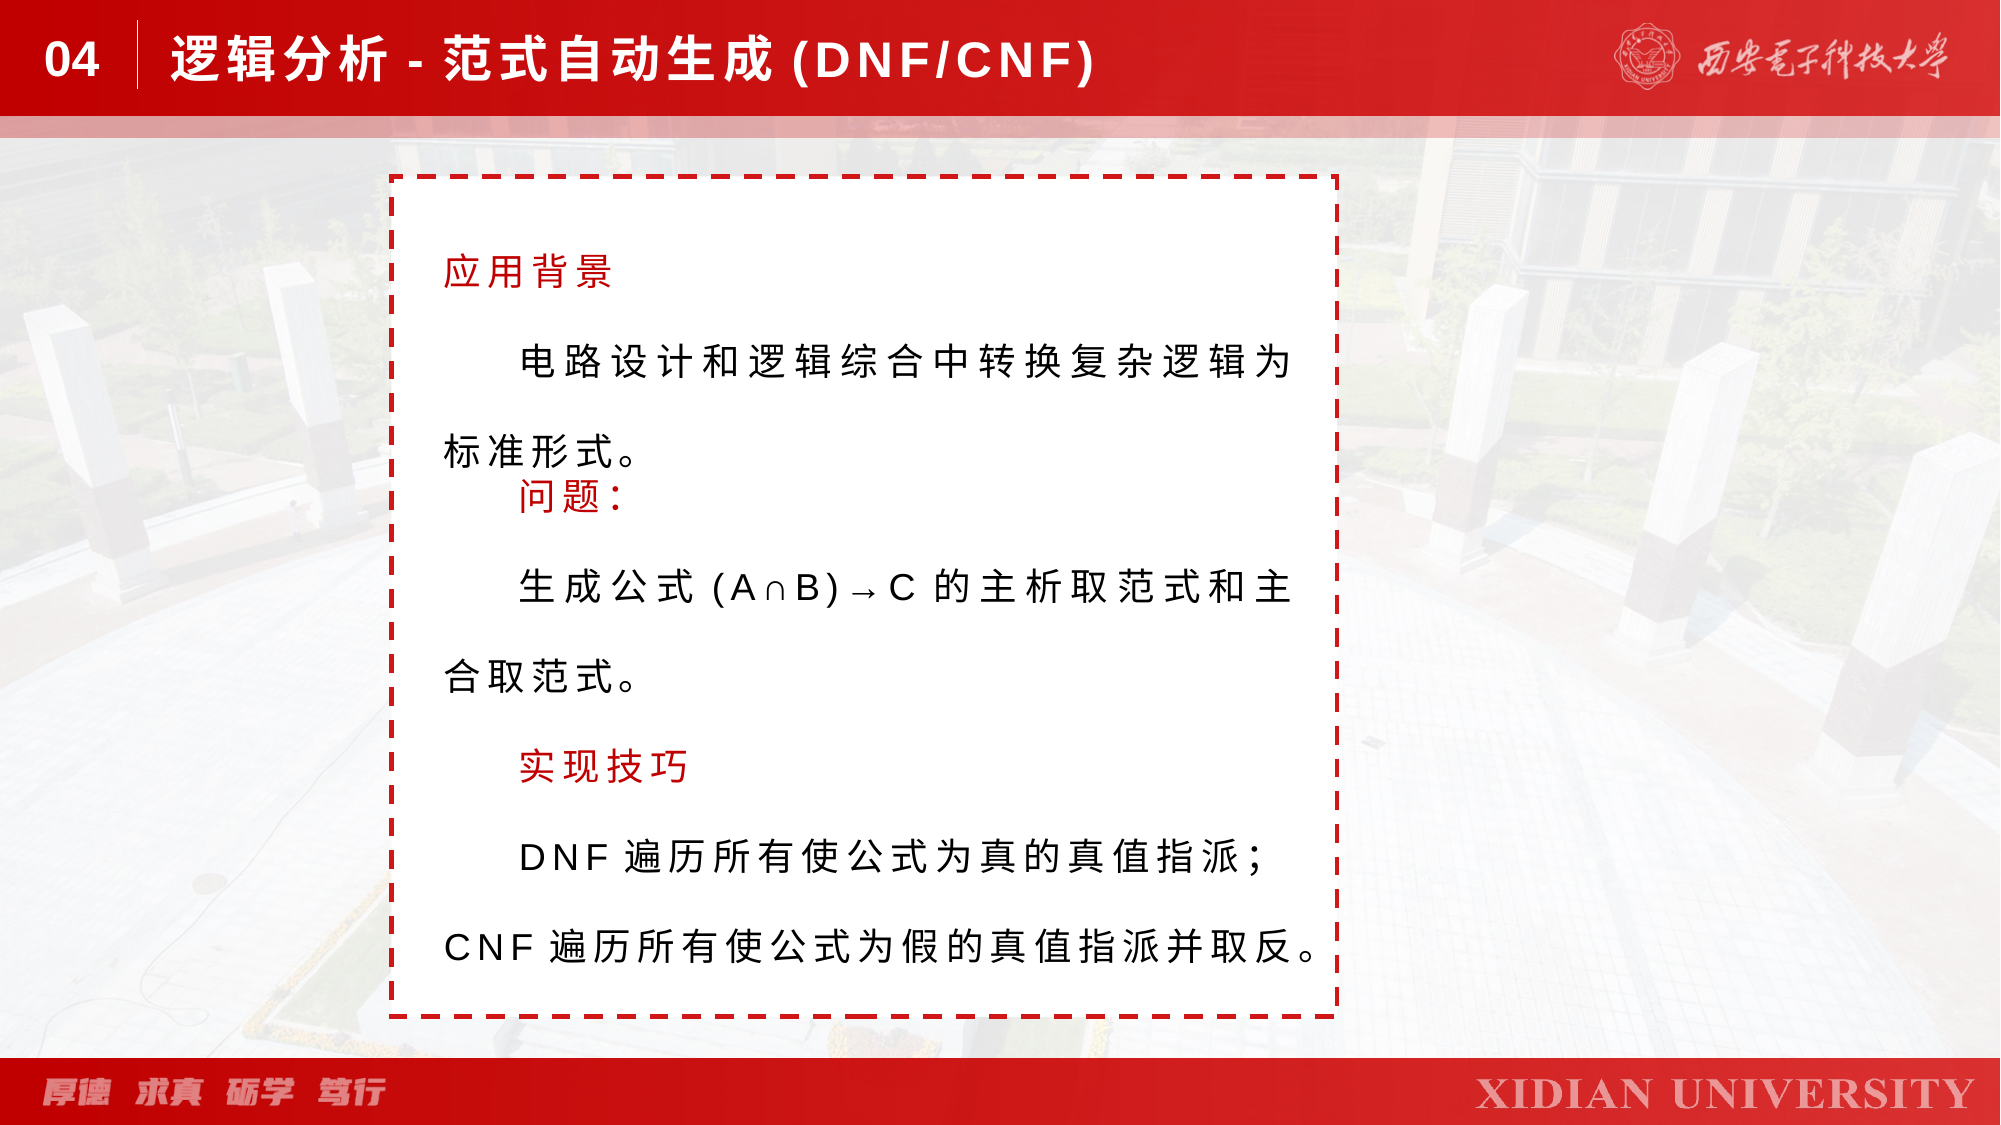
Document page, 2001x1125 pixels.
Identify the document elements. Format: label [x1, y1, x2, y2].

text_box [0, 0, 2000, 1125]
text_box [21, 22, 1975, 1125]
